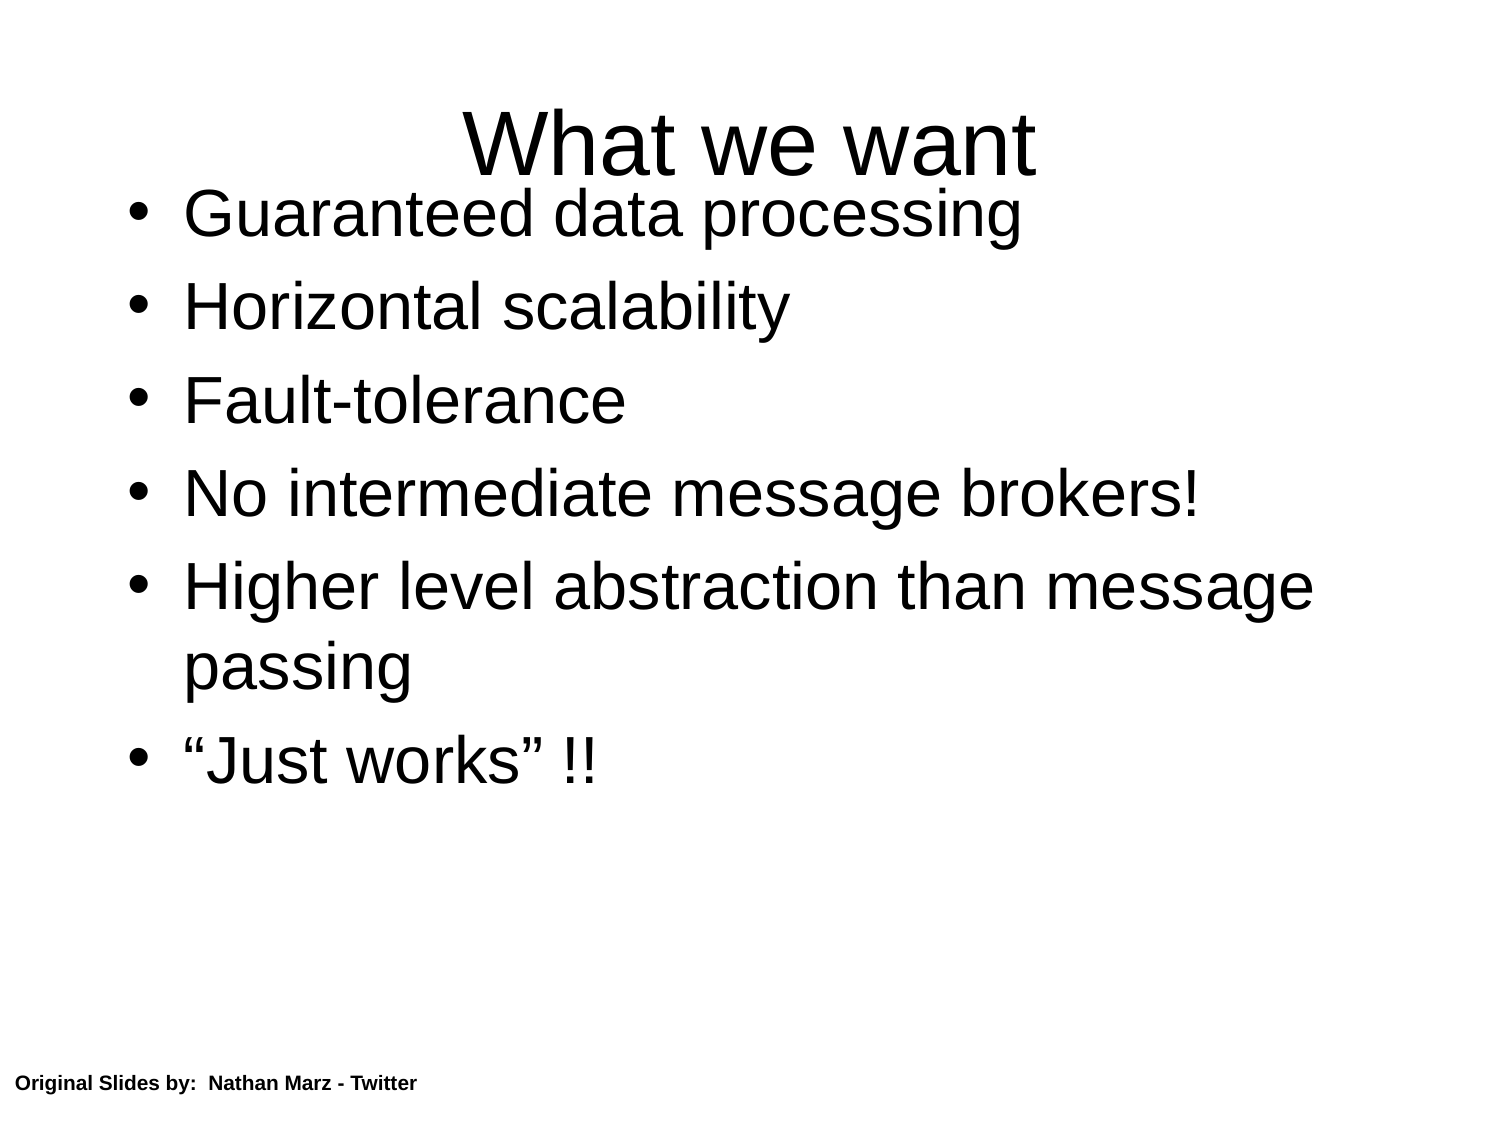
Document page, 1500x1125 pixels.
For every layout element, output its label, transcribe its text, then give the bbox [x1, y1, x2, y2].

title What we want [75, 45, 1425, 233]
text_box Original Slides by: Nathan Marz - Twitter [0, 1062, 1250, 1103]
list Guaranteed data processing Horizontal scalability Fault-tolerance No intermediate message brokers! Higher level abstraction than message passing “Just works” !! [112, 162, 1388, 938]
